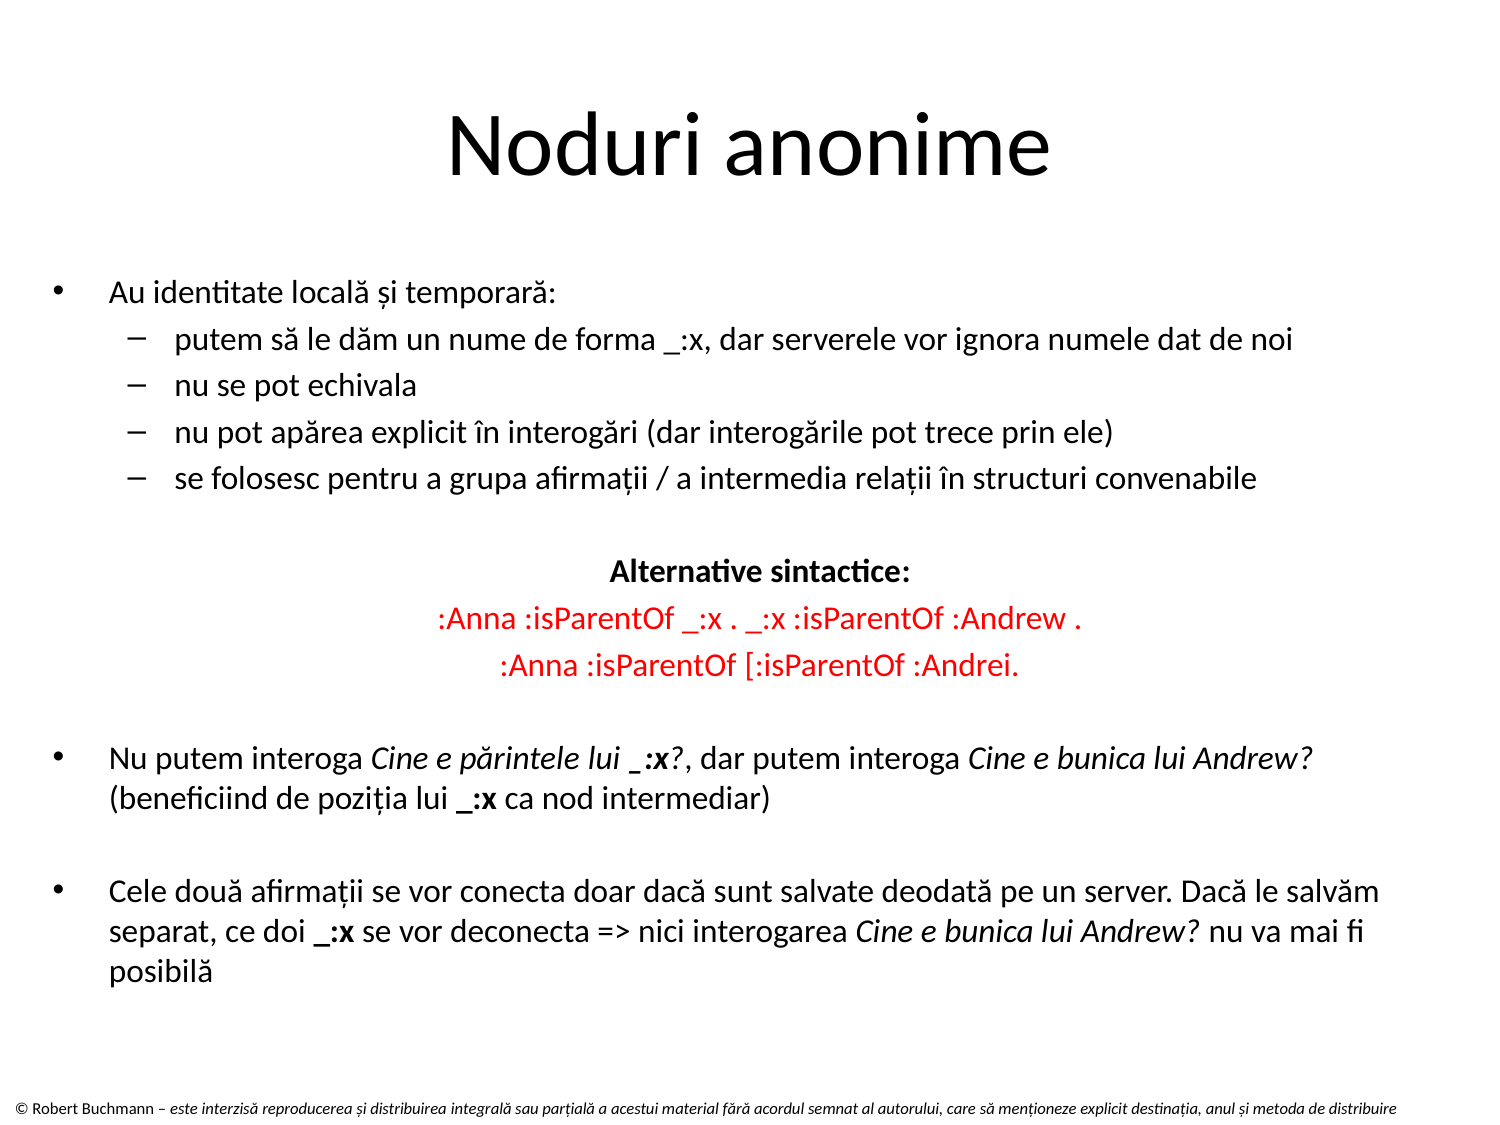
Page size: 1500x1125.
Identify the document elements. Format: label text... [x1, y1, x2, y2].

title Noduri anonime [75, 45, 1425, 233]
list Au identitate locală şi temporară: putem să le dăm un nume de forma _:x, dar serverele vor ignora numele dat de noi nu se pot echivala nu pot apărea explicit în interogări (dar interogările pot trece prin ele) se folosesc pentru a grupa afirmații / a intermedia relații în structuri convenabile Alternative sintactice: :Anna :isParentOf _:x . _:x :isParentOf :Andrew . :Anna :isParentOf [:isParentOf :Andrei. Nu putem interoga Cine e părintele lui _:x?, dar putem interoga Cine e bunica lui Andrew? (beneficiind de poziţia lui _:x ca nod intermediar) Cele două afirmaţii se vor conecta doar dacă sunt salvate deodată pe un server. Dacă le salvăm separat, ce doi _:x se vor deconecta => nici interogarea Cine e bunica lui Andrew? nu va mai fi posibilă [37, 262, 1483, 1125]
